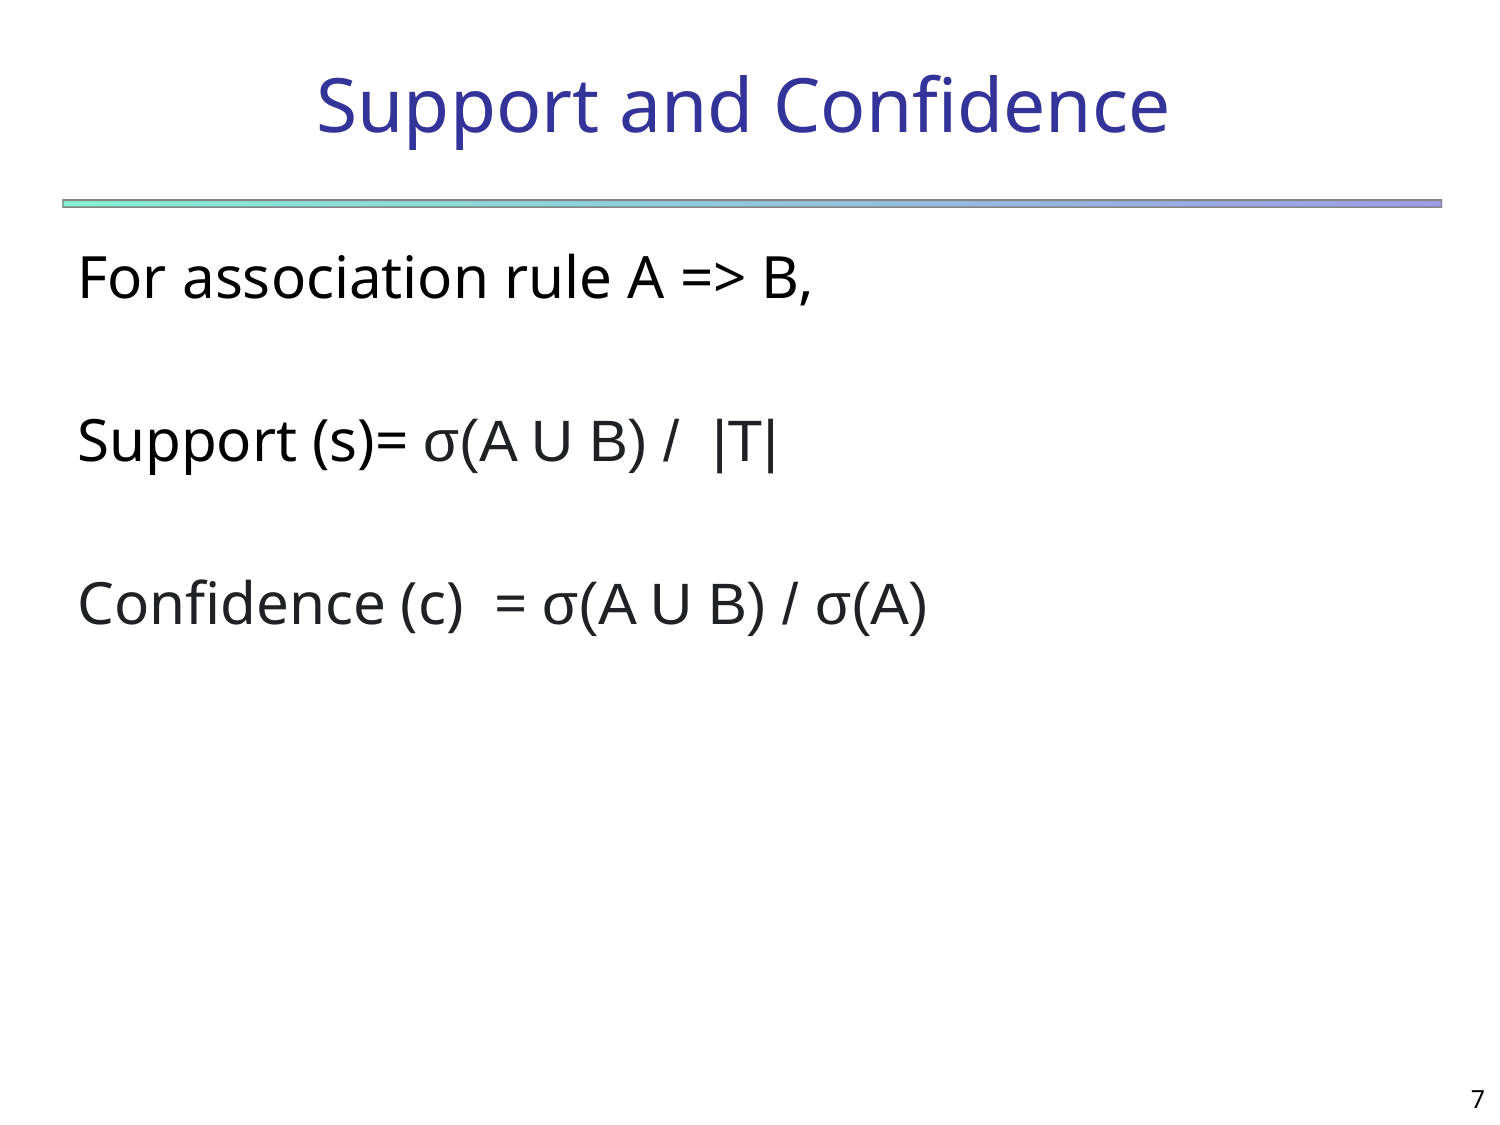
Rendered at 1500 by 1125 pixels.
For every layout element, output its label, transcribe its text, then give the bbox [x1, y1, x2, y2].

slide_number ‹#› [1187, 1062, 1500, 1125]
list For association rule A => B, Support (s)= σ(A U B) / |T| Confidence (c) = σ(A U B) / σ(A) [62, 224, 1500, 1063]
title Support and Confidence [62, 62, 1425, 163]
